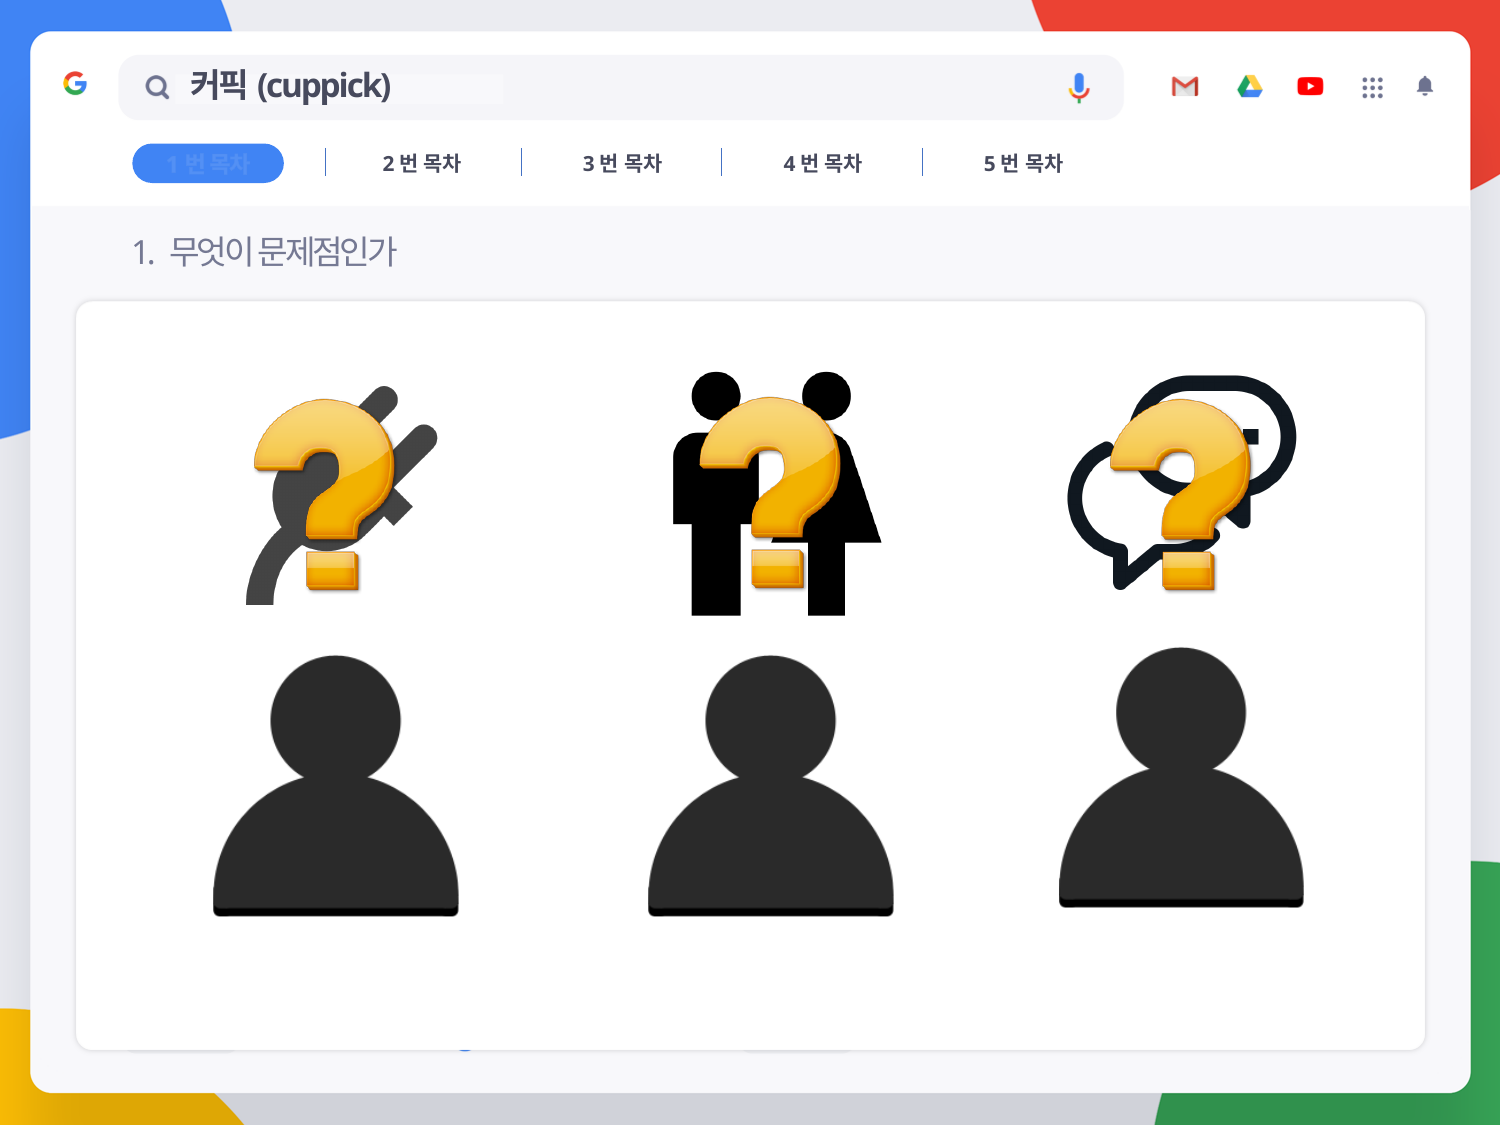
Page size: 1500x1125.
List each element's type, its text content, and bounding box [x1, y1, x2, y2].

picture [0, 0, 1500, 1125]
text_box 2번 목차 [321, 141, 521, 185]
title 커픽(cuppick) [175, 61, 697, 112]
text_box 1. 무엇이 문제점인가 [116, 223, 662, 274]
text_box 3번 목차 [521, 141, 722, 185]
text_box 1번 목차 [132, 143, 284, 184]
text_box [95, 134, 1449, 191]
text_box 4번 목차 [722, 141, 922, 185]
text_box 5번 목차 [922, 141, 1125, 185]
